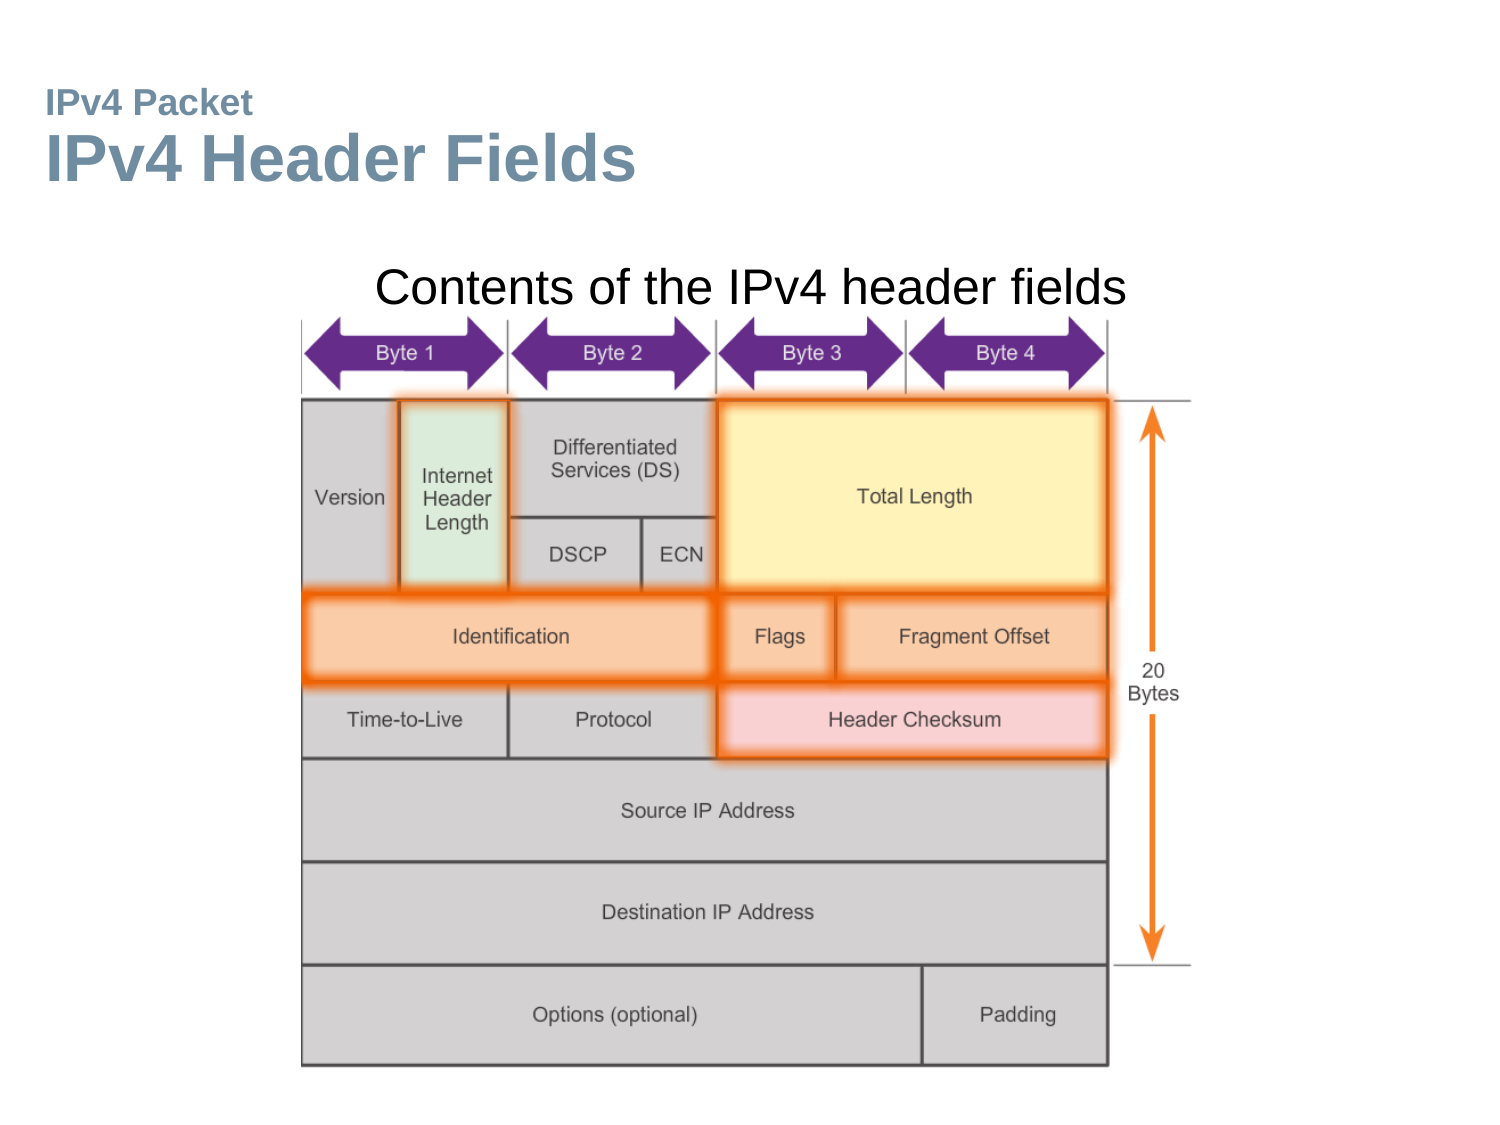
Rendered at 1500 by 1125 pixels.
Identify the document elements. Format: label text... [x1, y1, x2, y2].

title IPv4 Packet IPv4 Header Fields [31, 64, 1471, 203]
list Contents of the IPv4 header fields [34, 252, 1468, 1061]
picture [300, 310, 1202, 1073]
